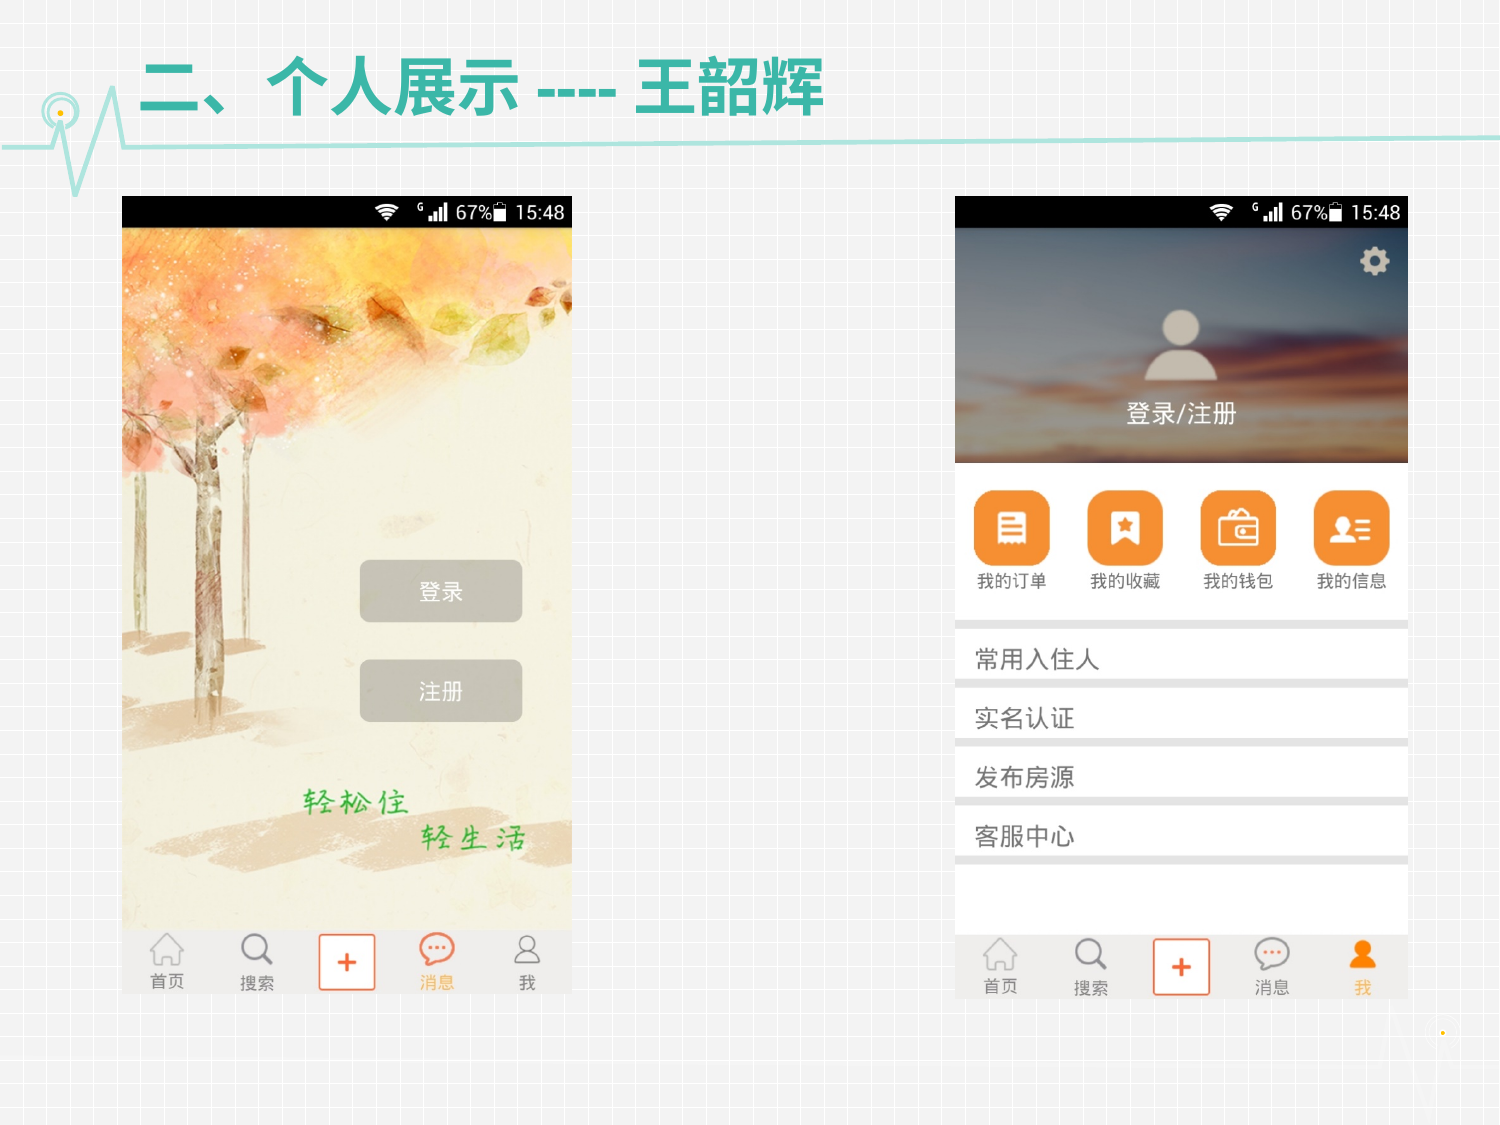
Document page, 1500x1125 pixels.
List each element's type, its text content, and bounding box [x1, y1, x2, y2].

title 二、个人展示----王韶辉 [122, 29, 851, 132]
picture [122, 196, 572, 994]
picture [955, 196, 1408, 999]
